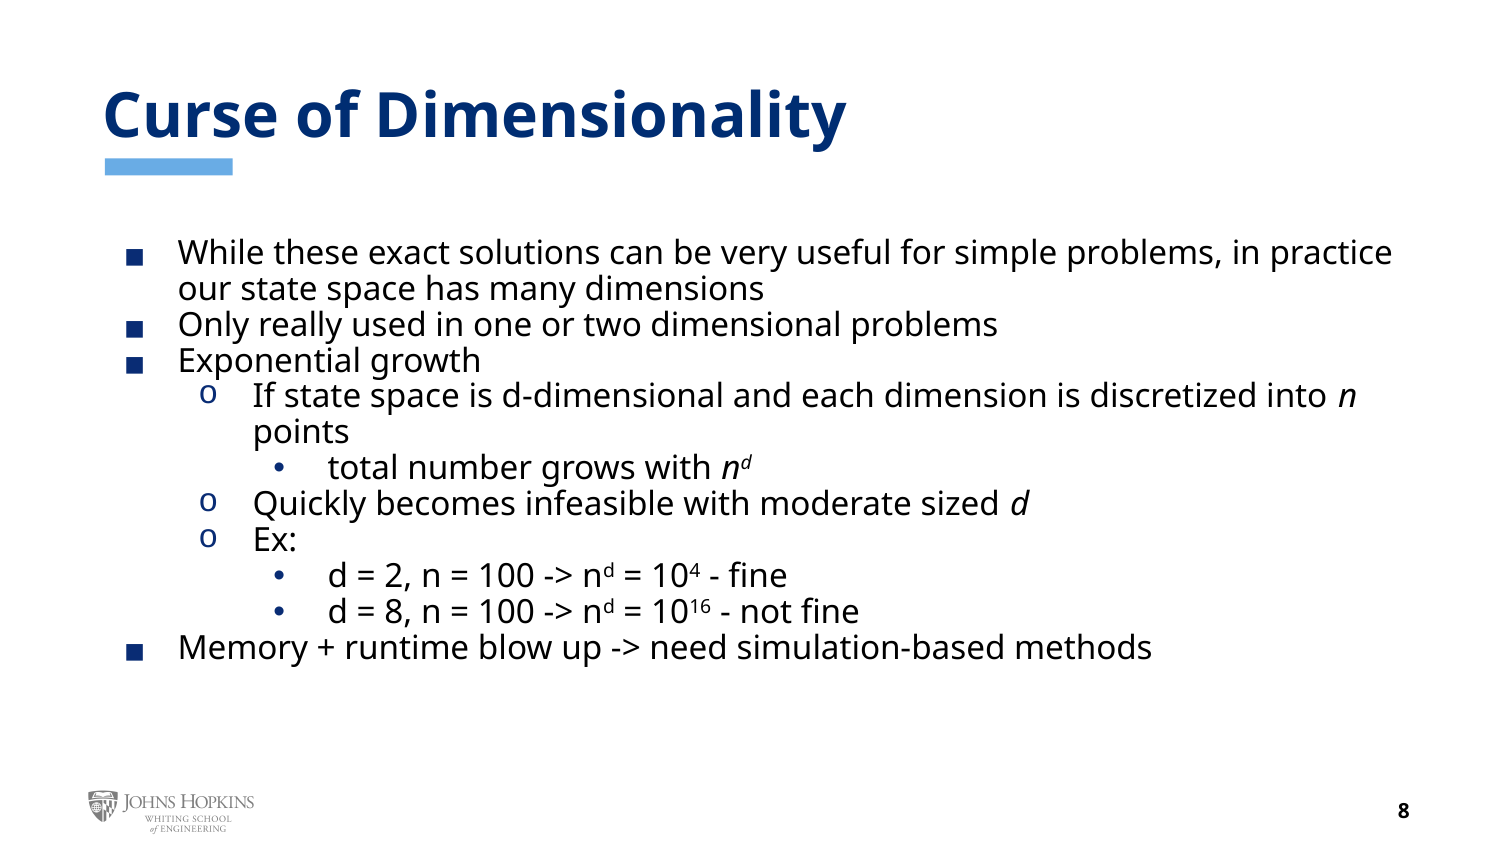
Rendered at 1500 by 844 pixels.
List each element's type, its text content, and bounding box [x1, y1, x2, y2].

list While these exact solutions can be very useful for simple problems, in practice our state space has many dimensions Only really used in one or two dimensional problems Exponential growth If state space is d-dimensional and each dimension is discretized into n points total number grows with nd Quickly becomes infeasible with moderate sized d Ex: d = 2, n = 100 -> nd = 104 - fine d = 8, n = 100 -> nd = 1016 - not fine Memory + runtime blow up -> need simulation-based methods [87, 228, 1414, 733]
title Curse of Dimensionality [87, 17, 1414, 159]
